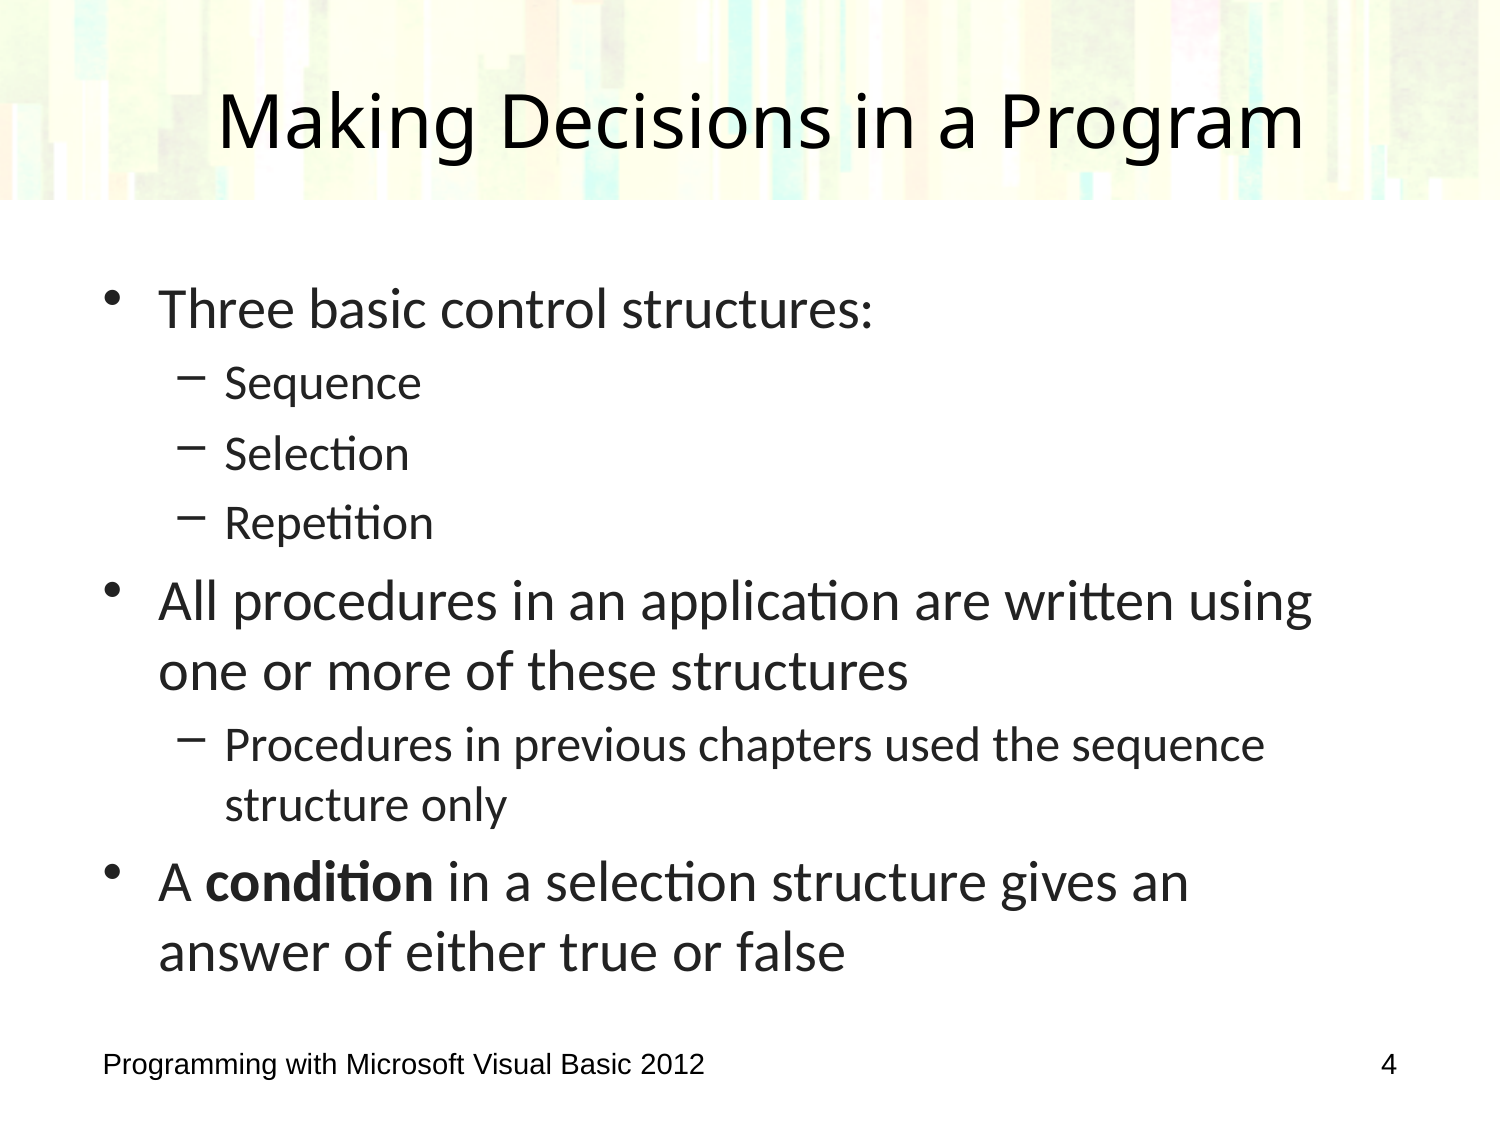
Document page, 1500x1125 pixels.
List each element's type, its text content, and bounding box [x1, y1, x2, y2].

slide_number 4 [1074, 1037, 1413, 1101]
list Three basic control structures: Sequence Selection Repetition All procedures in an application are written using one or more of these structures Procedures in previous chapters used the sequence structure only A condition in a selection structure gives an answer of either true or false [87, 262, 1388, 1013]
title Making Decisions in a Program [99, 24, 1425, 213]
footer Programming with Microsoft Visual Basic 2012 [87, 1037, 1051, 1101]
